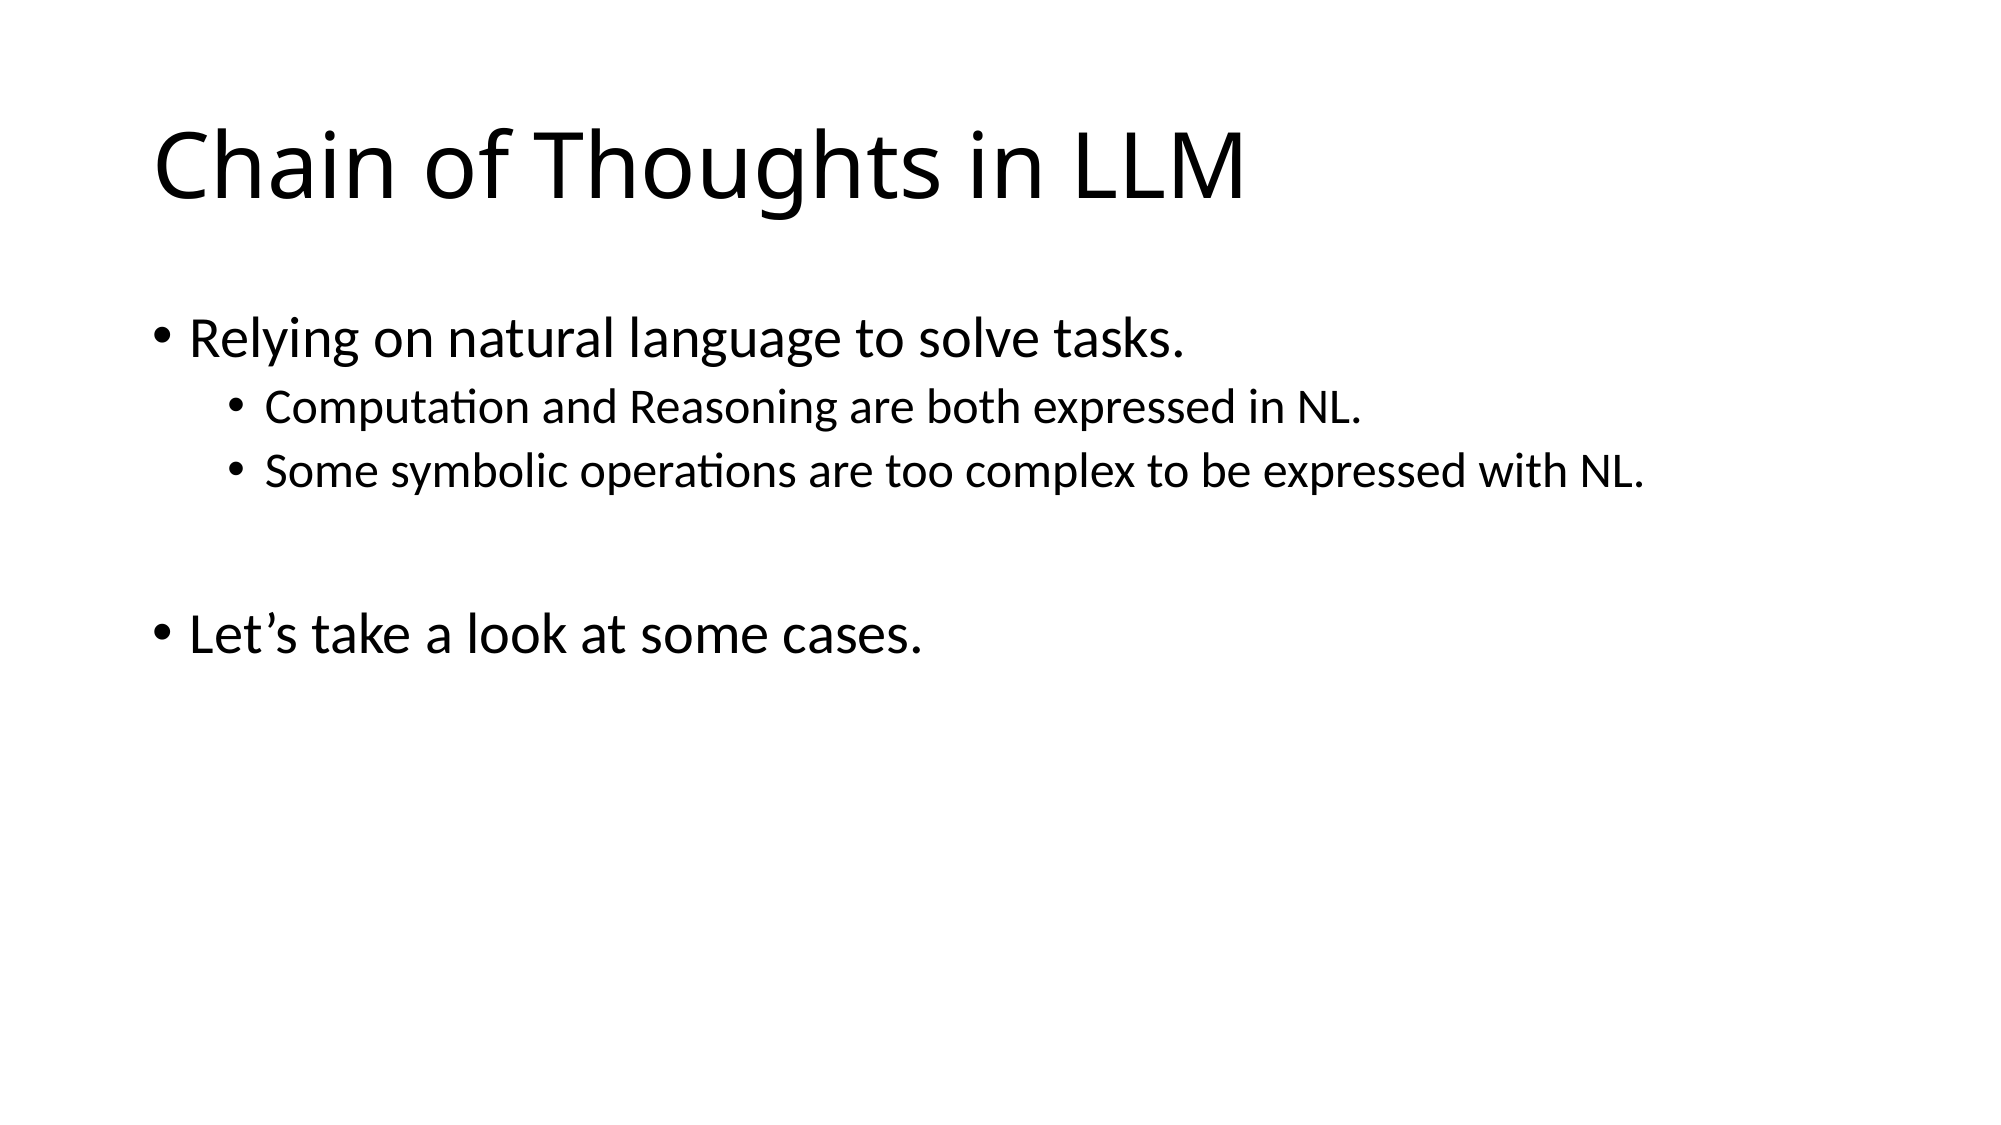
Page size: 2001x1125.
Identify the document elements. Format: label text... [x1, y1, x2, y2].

title Chain of Thoughts in LLM [137, 59, 1863, 278]
list Relying on natural language to solve tasks. Computation and Reasoning are both expressed in NL. Some symbolic operations are too complex to be expressed with NL. Let’s take a look at some cases. [137, 299, 1863, 1014]
